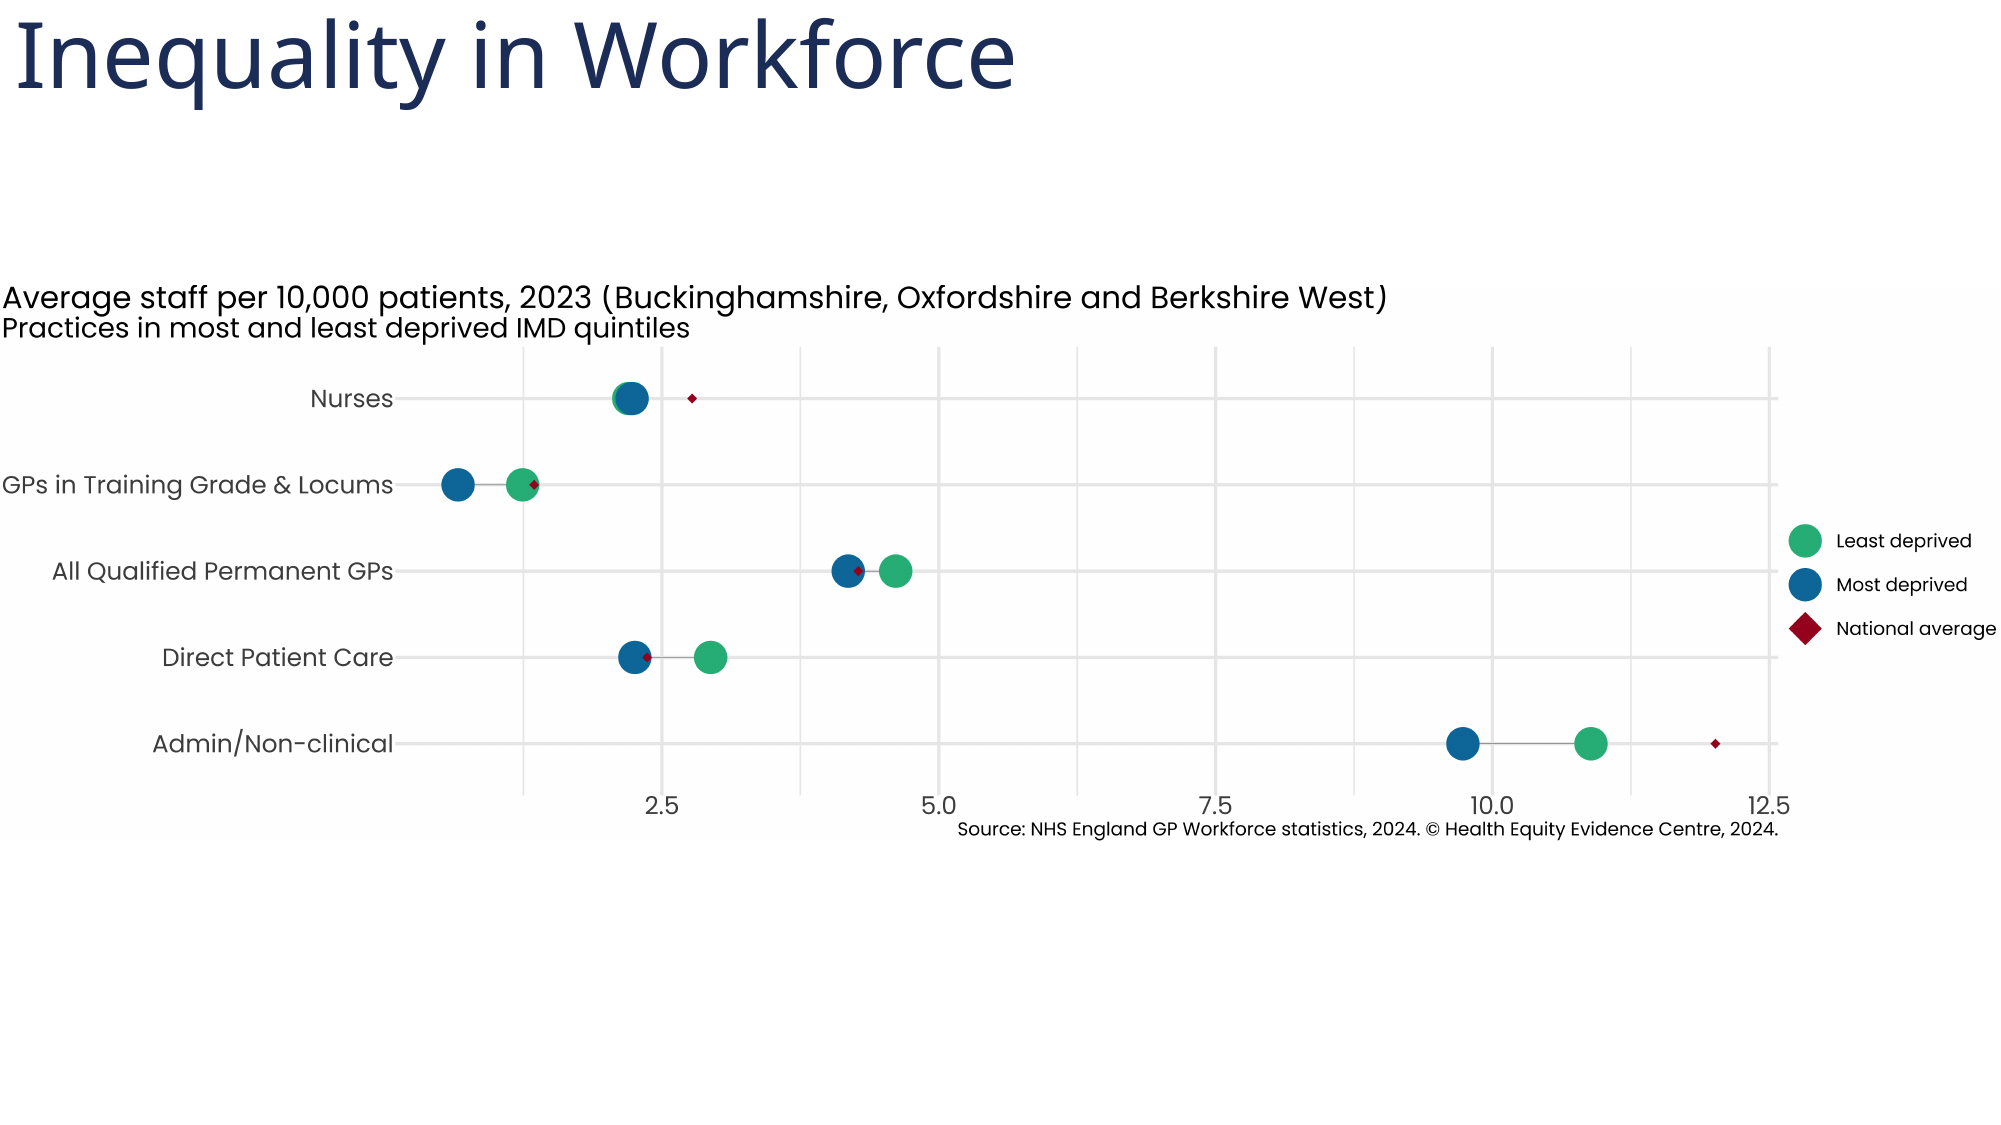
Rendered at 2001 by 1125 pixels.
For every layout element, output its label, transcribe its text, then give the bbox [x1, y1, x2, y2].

picture [0, 284, 2000, 843]
title Inequality in Workforce [0, 0, 2000, 119]
